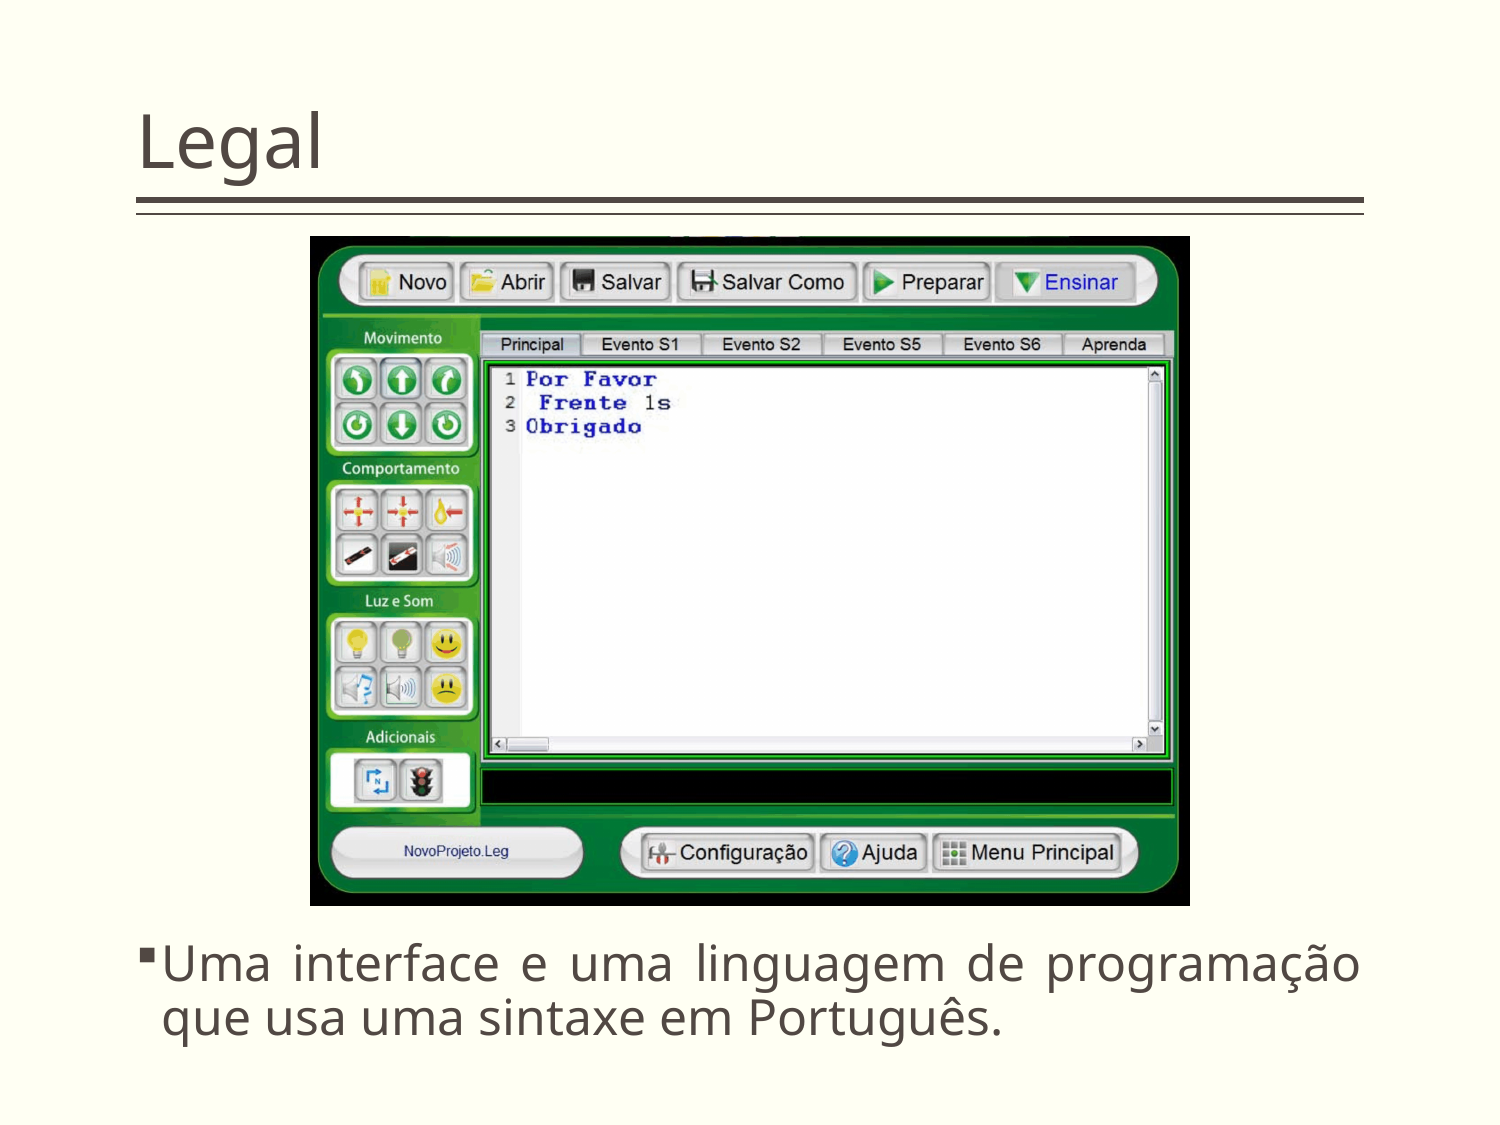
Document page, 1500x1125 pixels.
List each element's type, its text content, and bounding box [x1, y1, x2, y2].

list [310, 236, 1190, 906]
title Legal [135, 12, 1364, 193]
text_box Uma interface e uma linguagem de programação que usa uma sintaxe em Português. [135, 930, 1364, 1096]
